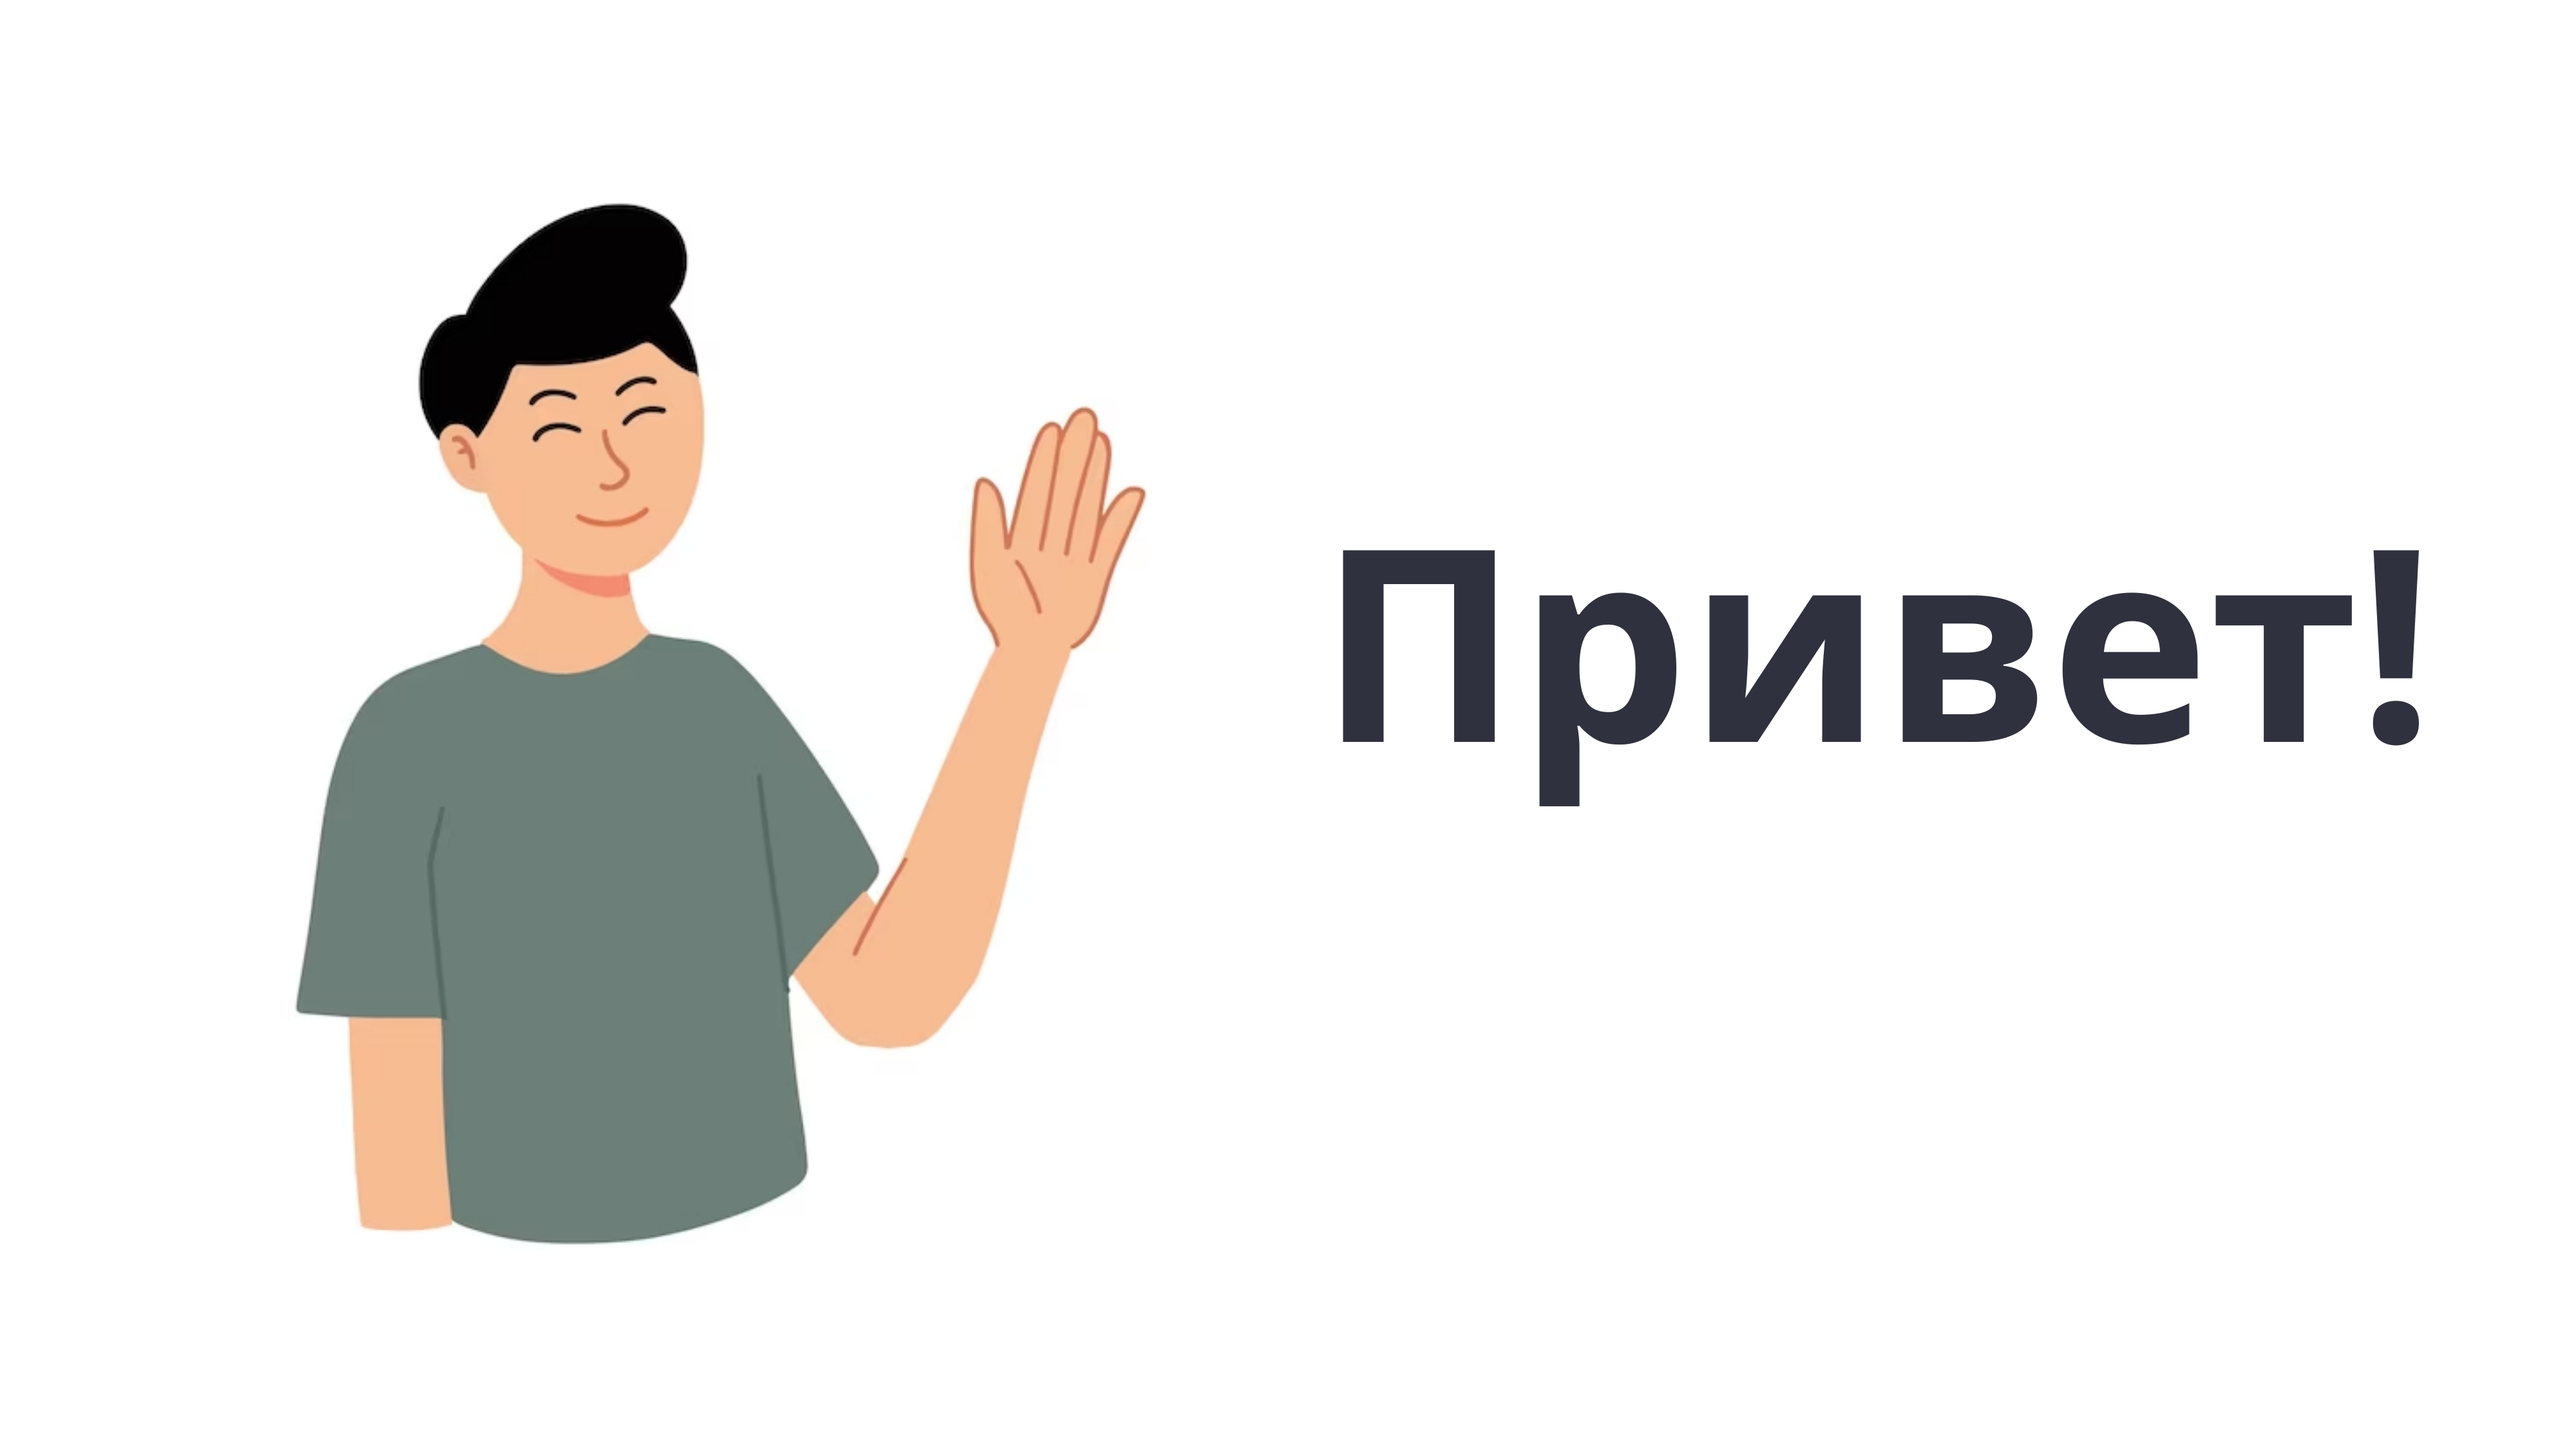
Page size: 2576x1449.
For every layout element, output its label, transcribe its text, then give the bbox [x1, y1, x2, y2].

picture [128, 172, 1233, 1276]
text_box Привет! [1314, 468, 2464, 802]
